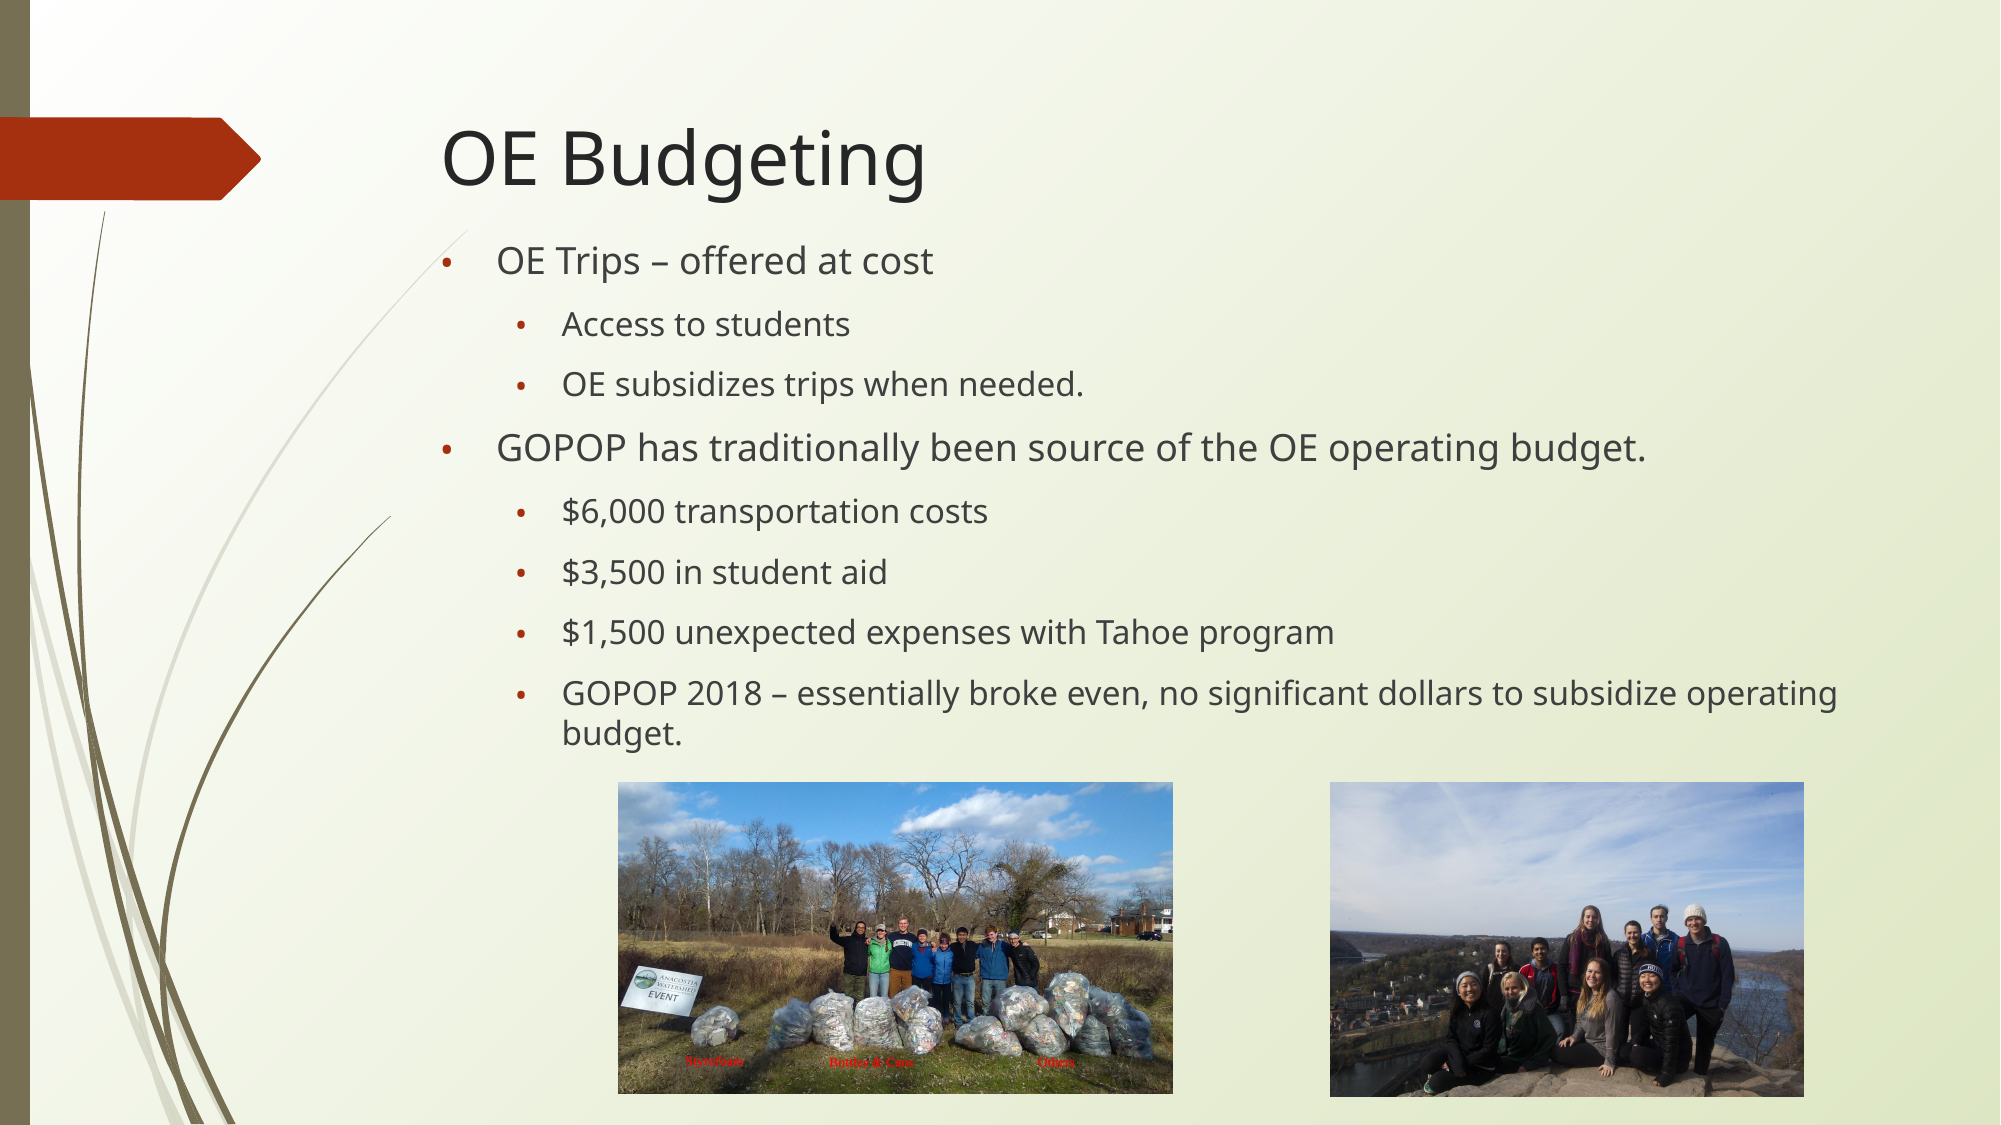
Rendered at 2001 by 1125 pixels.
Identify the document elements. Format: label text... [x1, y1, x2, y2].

title OE Budgeting [425, 102, 1888, 229]
picture [617, 781, 1173, 1094]
picture [1330, 781, 1805, 1098]
list OE Trips – offered at cost Access to students OE subsidizes trips when needed. GOPOP has traditionally been source of the OE operating budget. $6,000 transportation costs $3,500 in student aid $1,500 unexpected expenses with Tahoe program GOPOP 2018 – essentially broke even, no significant dollars to subsidize operating budget. [424, 229, 1888, 970]
